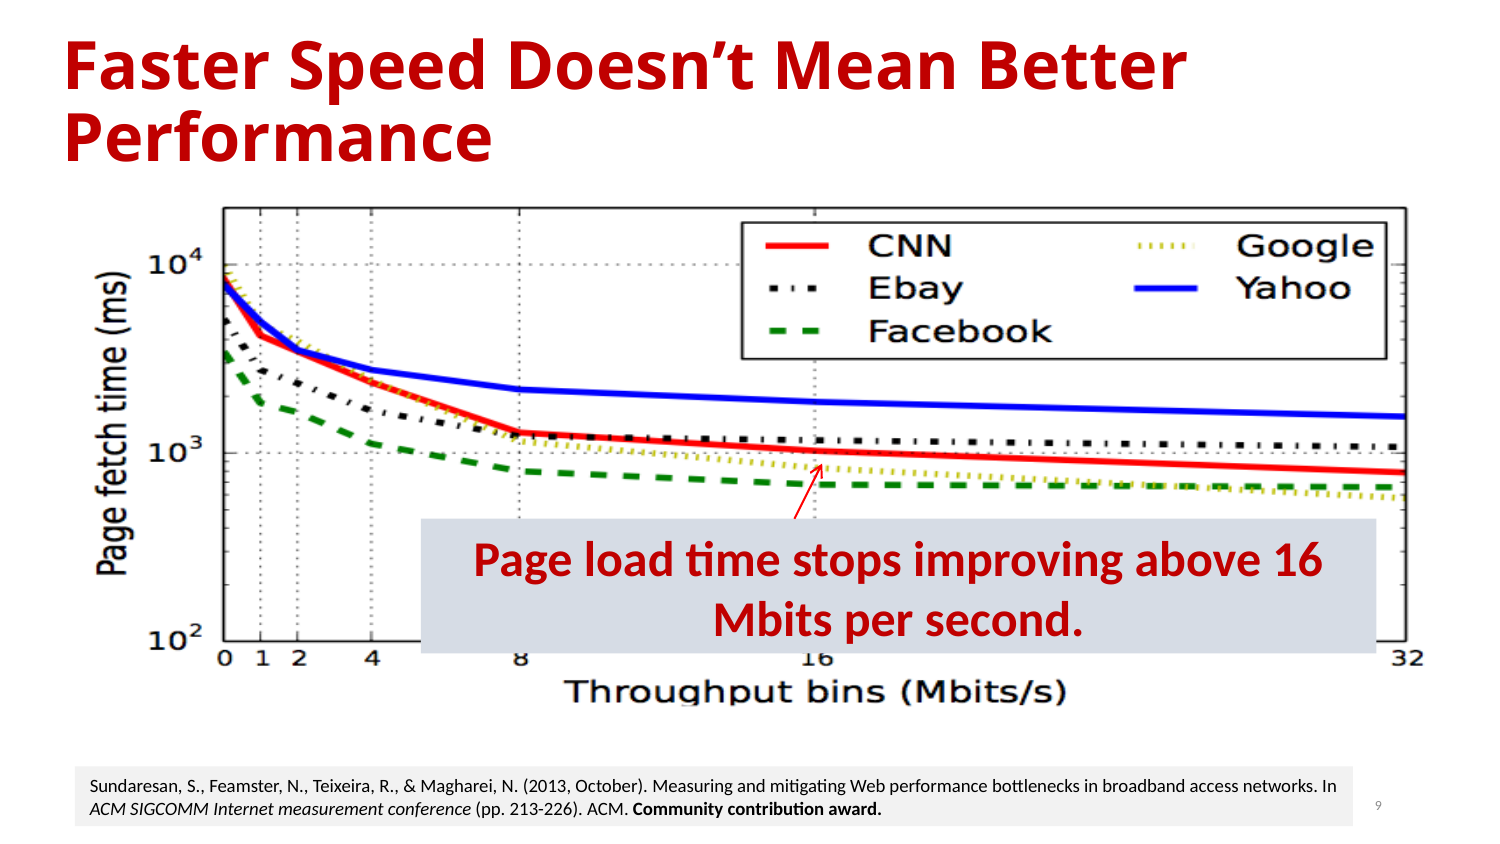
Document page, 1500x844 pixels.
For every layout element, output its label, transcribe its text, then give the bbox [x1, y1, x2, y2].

text_box Sundaresan, S., Feamster, N., Teixeira, R., & Magharei, N. (2013, October). Measuring and mitigating Web performance bottlenecks in broadband access networks. In ACM SIGCOMM Internet measurement conference (pp. 213-226). ACM. Community contribution award. [74, 766, 1353, 827]
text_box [794, 463, 823, 519]
title Faster Speed Doesn’t Mean Better Performance [47, 33, 1482, 174]
picture [18, 174, 1500, 725]
slide_number 9 [1059, 782, 1397, 828]
